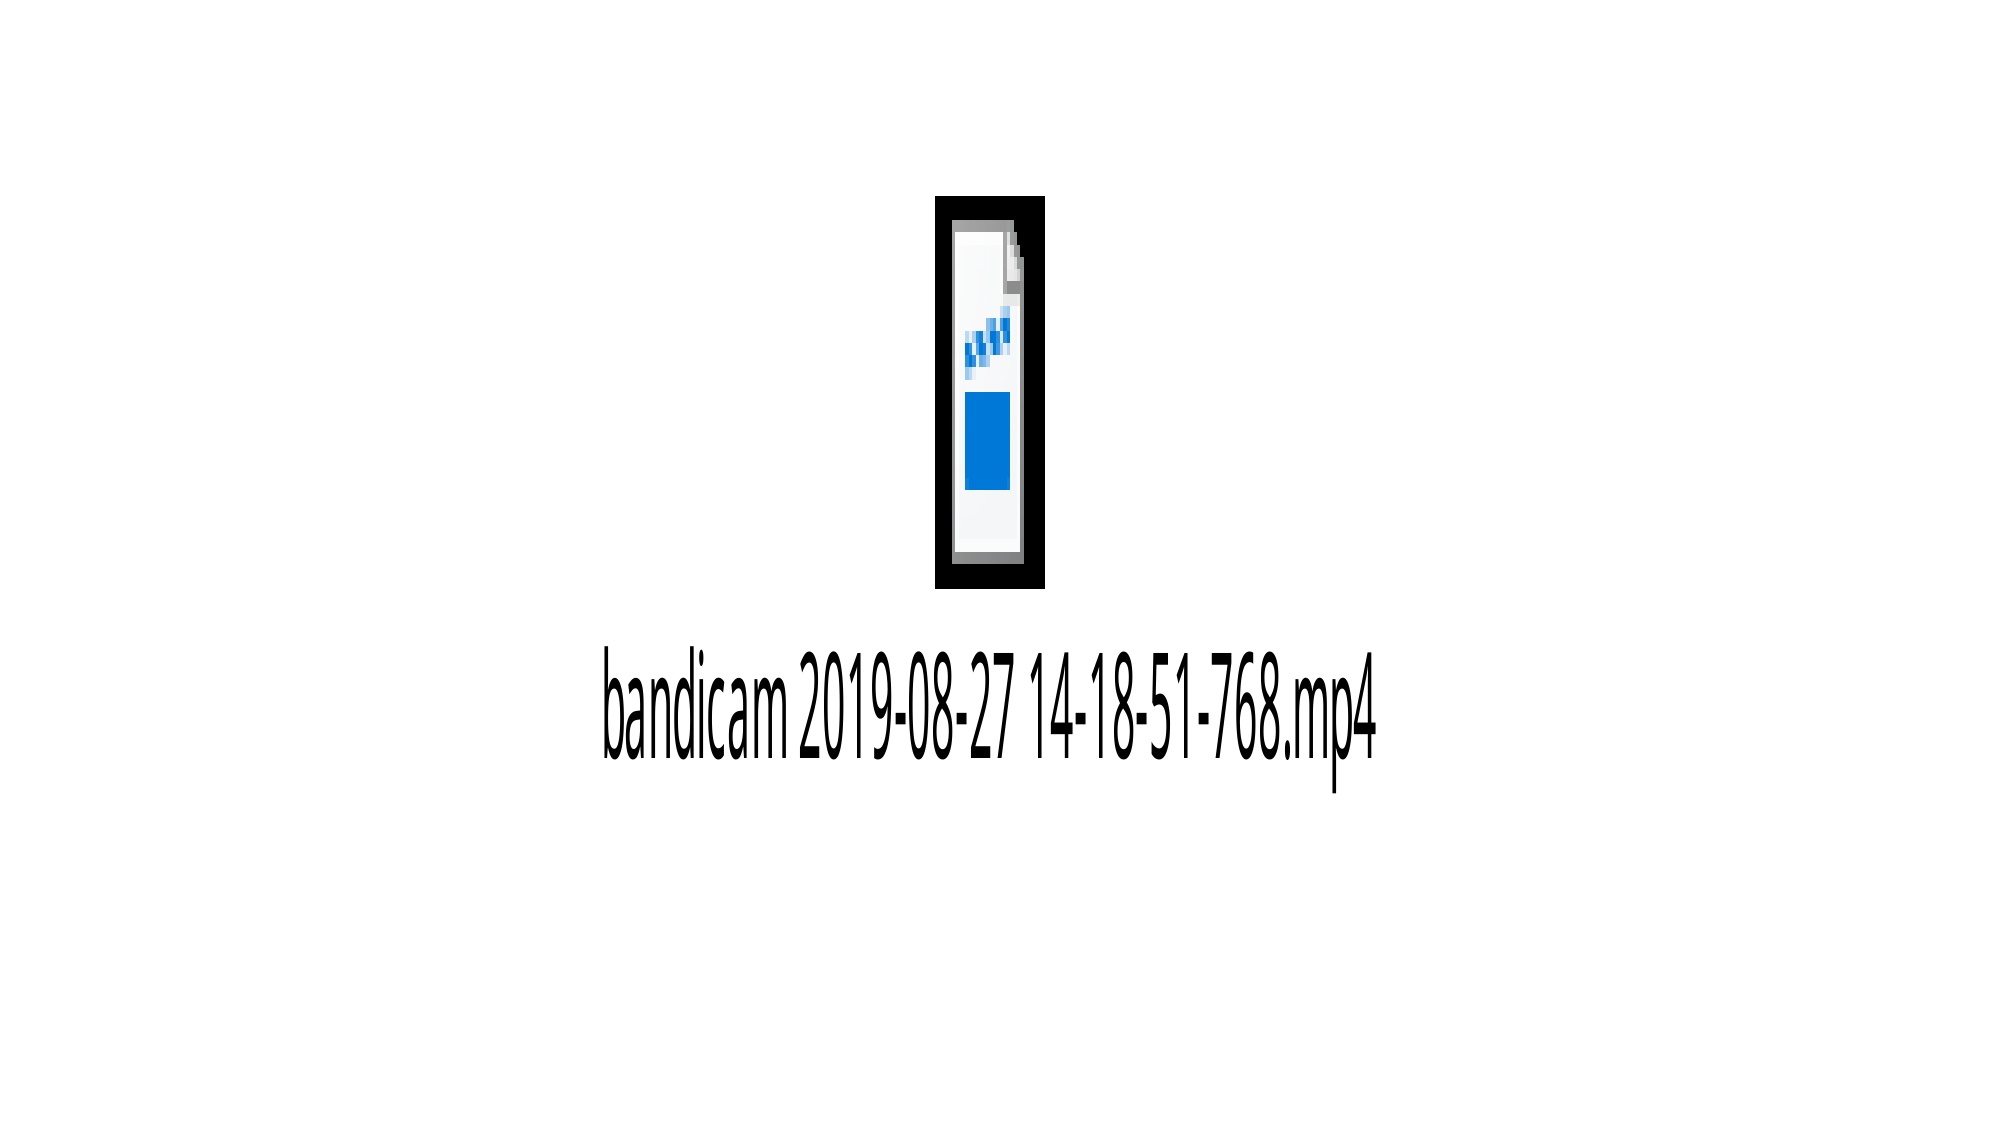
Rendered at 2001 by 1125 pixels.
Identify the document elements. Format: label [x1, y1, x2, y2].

text_box [491, 196, 1485, 847]
